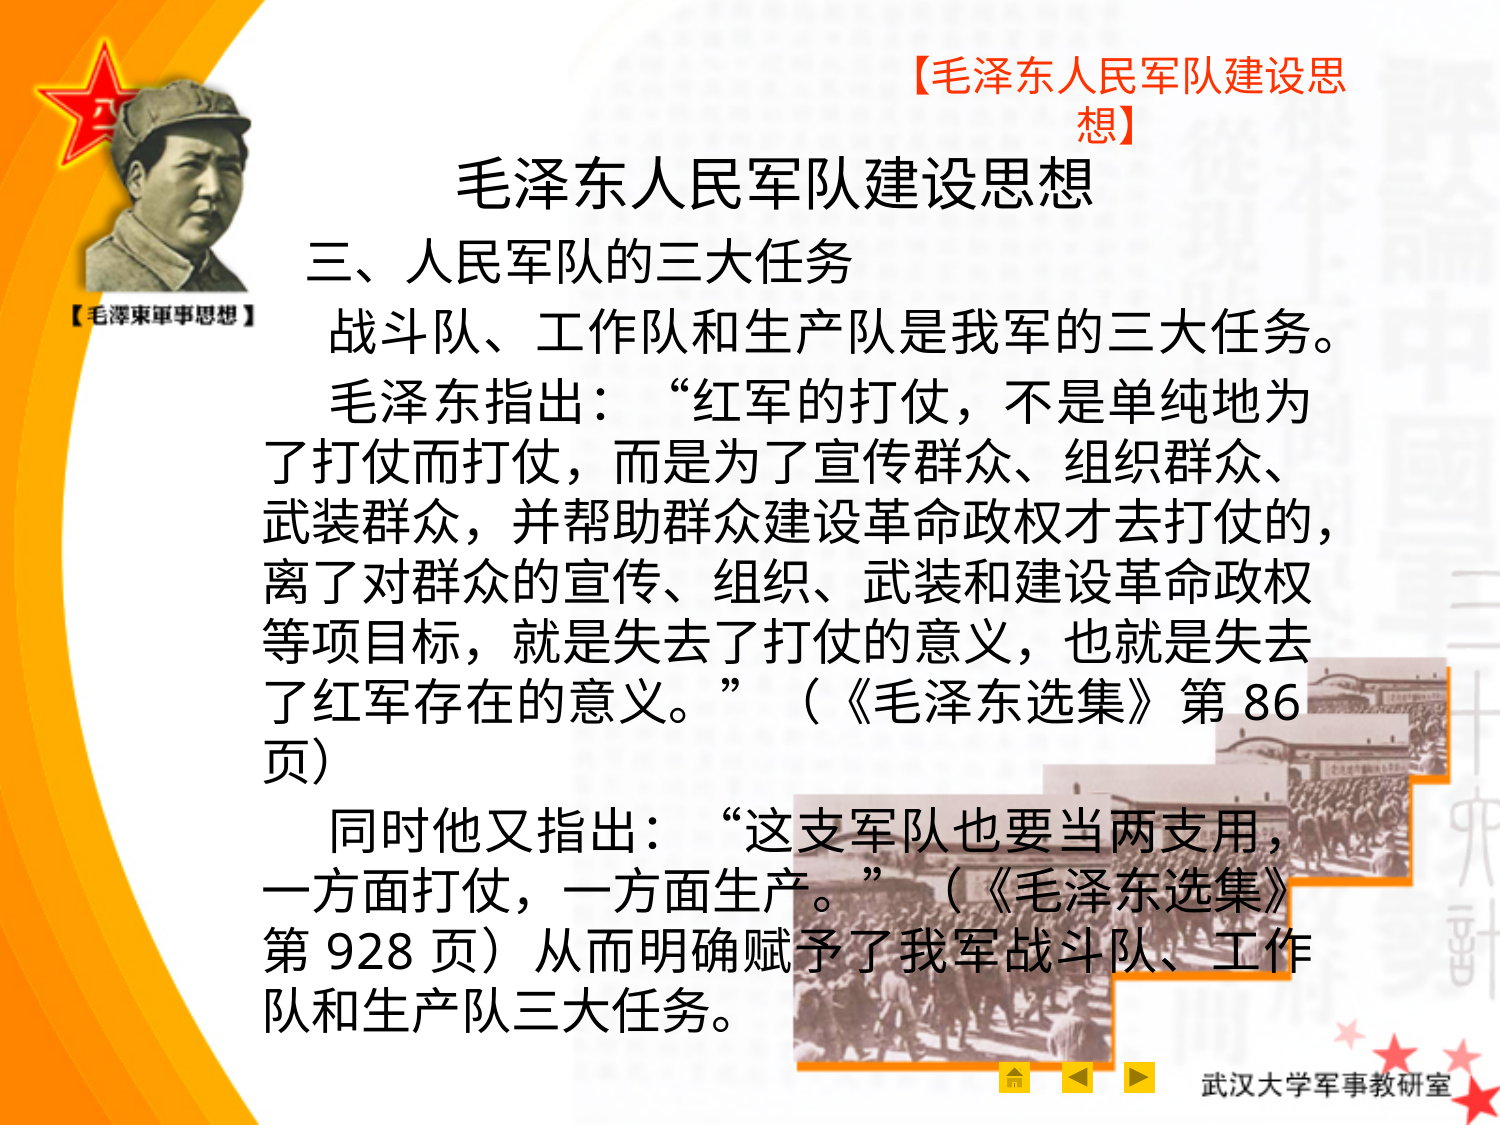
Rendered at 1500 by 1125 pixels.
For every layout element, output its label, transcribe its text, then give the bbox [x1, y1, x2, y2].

text_box 【毛泽东人民军队建设思想】 [849, 62, 1388, 138]
subtitle 三、人民军队的三大任务 战斗队、工作队和生产队是我军的三大任务。 毛泽东指出：“红军的打仗，不是单纯地为了打仗而打仗，而是为了宣传群众、组织群众、武装群众，并帮助群众建设革命政权才去打仗的，离了对群众的宣传、组织、武装和建设革命政权等项目标，就是失去了打仗的意义，也就是失去了红军存在的意义。”（《毛泽东选集》第86页） 同时他又指出：“这支军队也要当两支用，一方面打仗，一方面生产。”（《毛泽东选集》第928页）从而明确赋予了我军战斗队、工作队和生产队三大任务。 [246, 222, 1329, 936]
title 毛泽东人民军队建设思想 [437, 75, 1113, 263]
text_box [1062, 1062, 1092, 1092]
picture [0, 0, 1500, 1125]
text_box [999, 1062, 1030, 1092]
text_box [1124, 1062, 1155, 1092]
